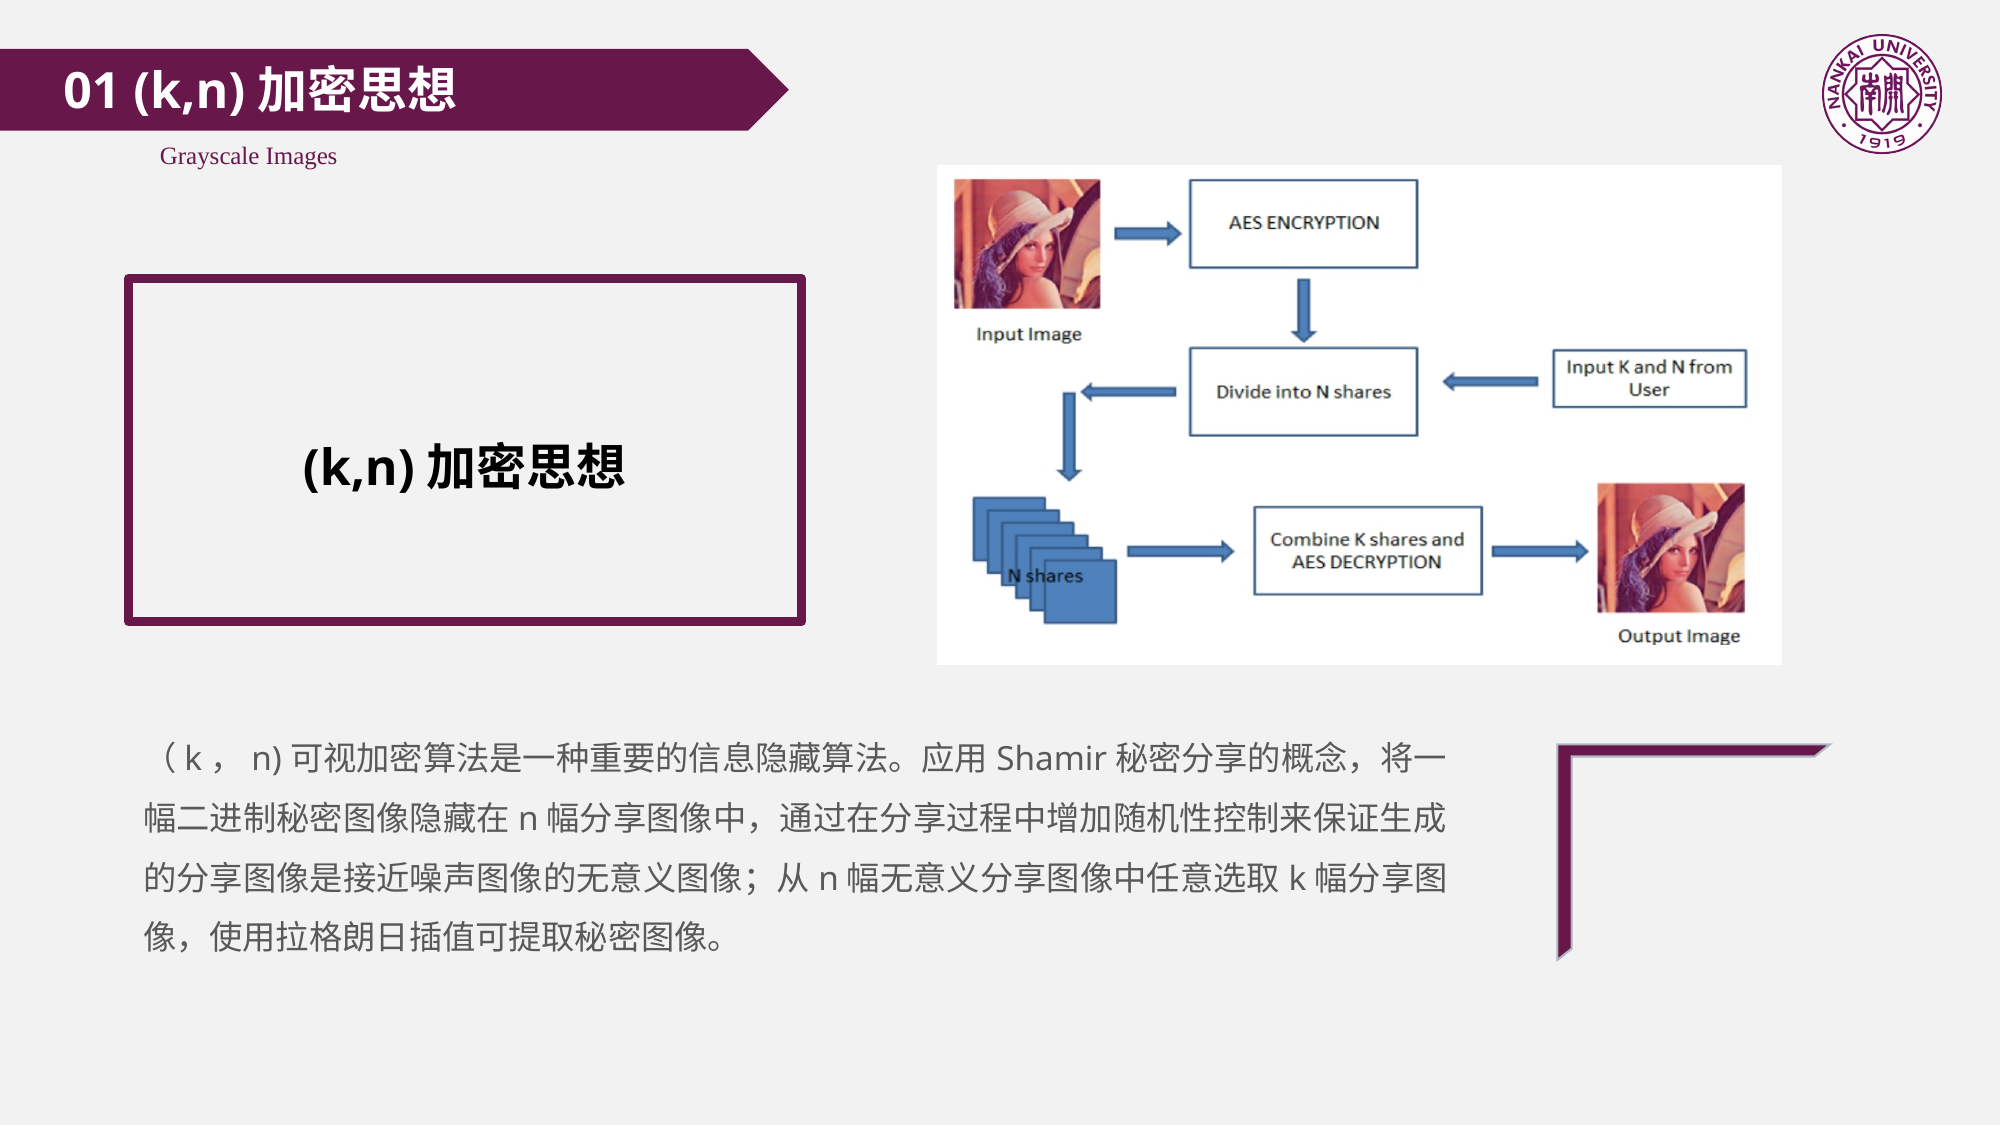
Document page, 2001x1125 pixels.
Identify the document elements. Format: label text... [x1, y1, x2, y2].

text_box 01 (k,n)加密思想 [48, 50, 473, 126]
picture [937, 165, 1782, 666]
text_box （k，n)可视加密算法是一种重要的信息隐藏算法。应用Shamir秘密分享的概念，将一幅二进制秘密图像隐藏在n幅分享图像中，通过在分享过程中增加随机性控制来保证生成的分享图像是接近噪声图像的无意义图像；从n幅无意义分享图像中任意选取k幅分享图像，使用拉格朗日插值可提取秘密图像。 [128, 709, 1463, 964]
text_box [1555, 742, 1837, 965]
text_box (k,n)加密思想 [126, 277, 804, 623]
picture [1820, 32, 1944, 156]
text_box Grayscale Images [145, 132, 679, 178]
